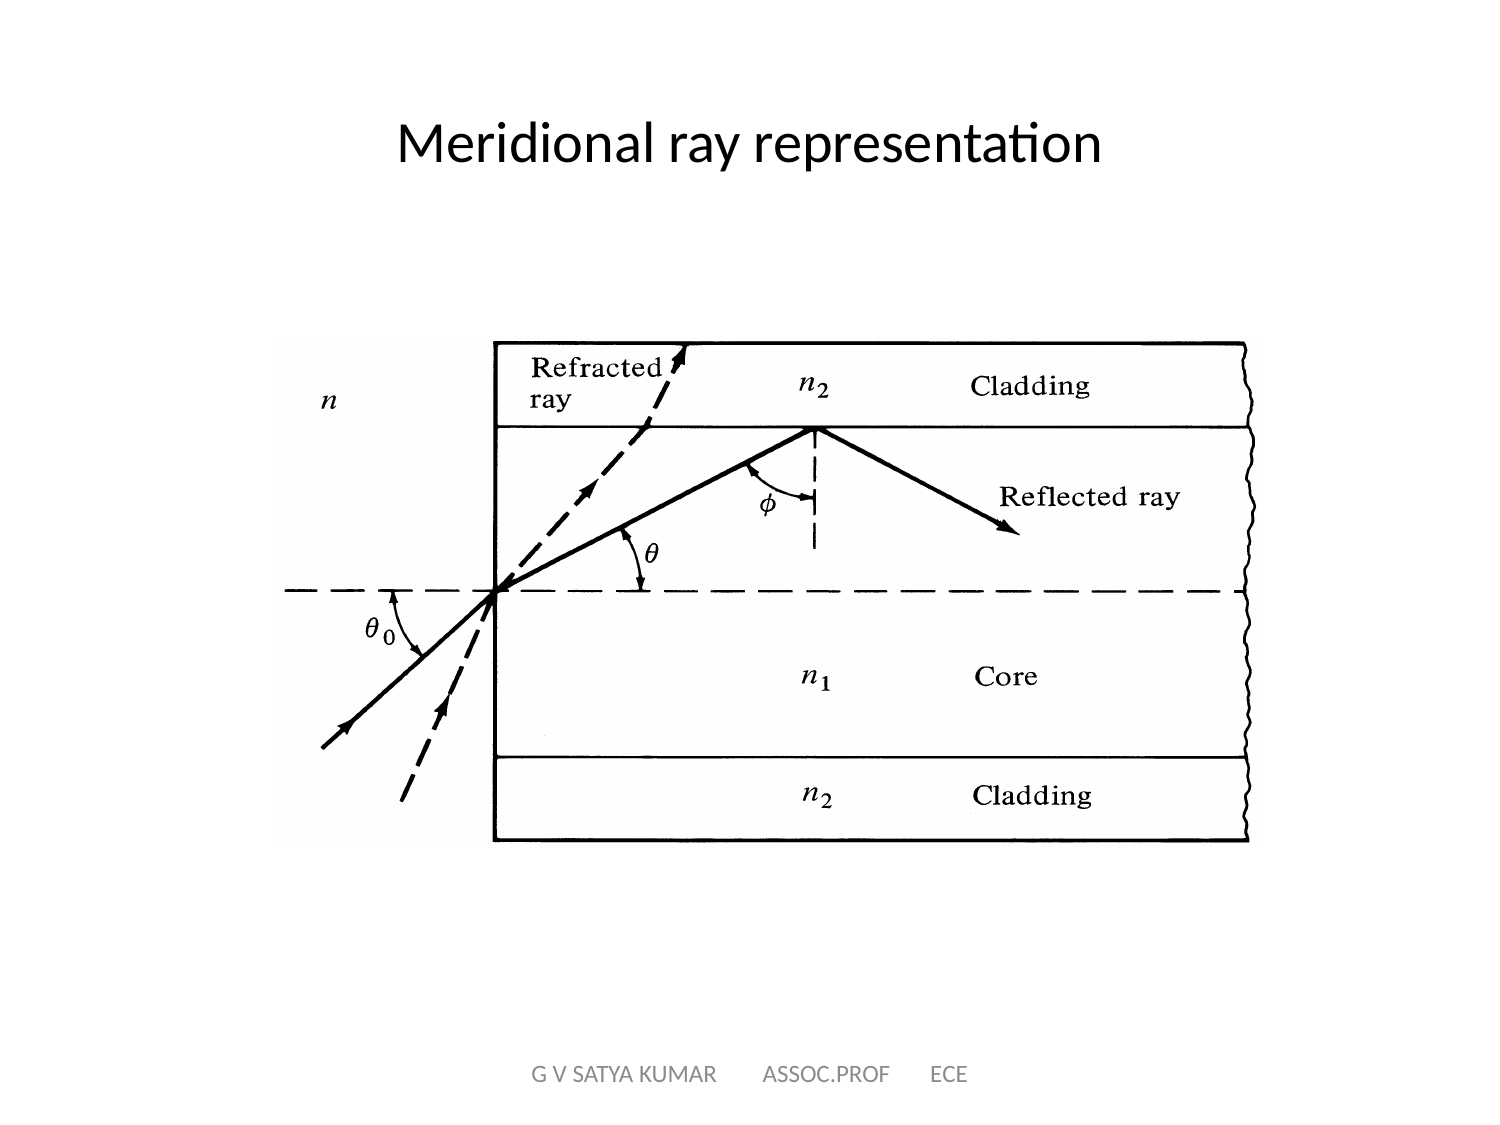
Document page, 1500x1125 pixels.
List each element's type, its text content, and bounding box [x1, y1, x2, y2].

picture [274, 337, 1259, 847]
title Meridional ray representation [75, 45, 1425, 233]
footer G V SATYA KUMAR ASSOC.PROF ECE [512, 1042, 988, 1103]
